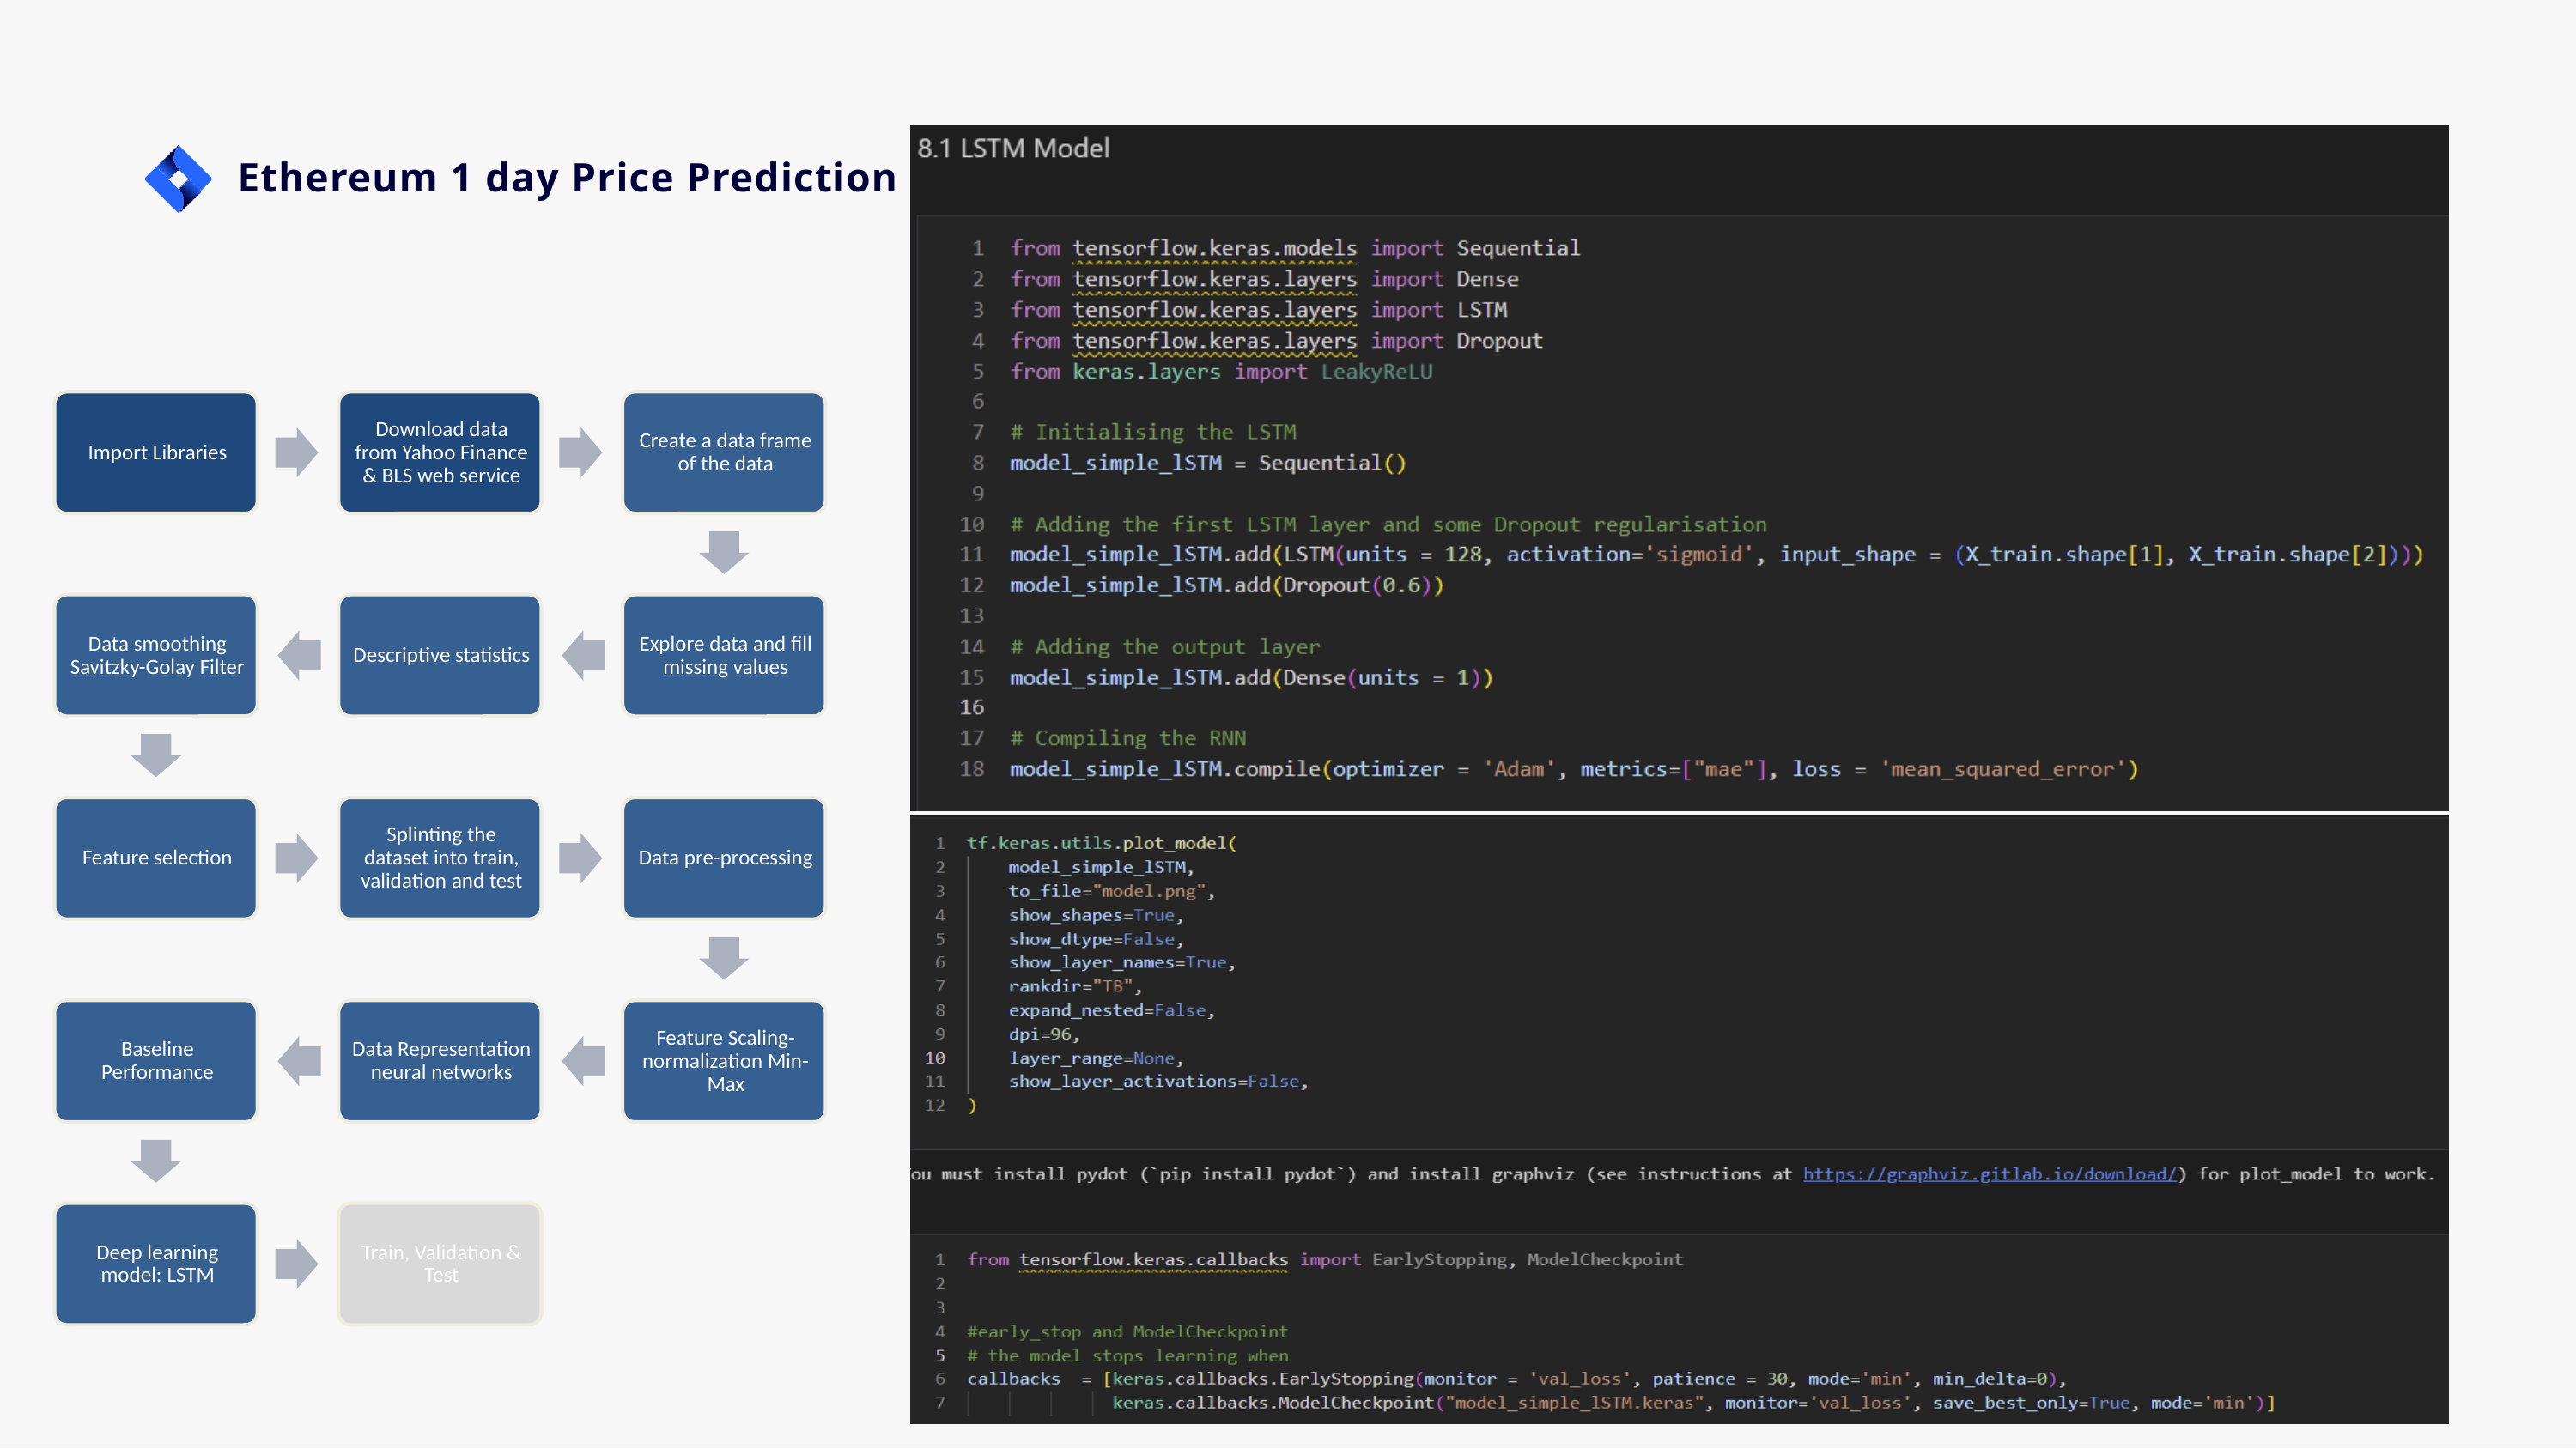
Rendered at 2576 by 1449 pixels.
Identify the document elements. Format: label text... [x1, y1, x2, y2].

text_box Ethereum 1 day Price Prediction [235, 150, 906, 200]
picture [909, 124, 2449, 811]
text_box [0, 391, 907, 1325]
picture [909, 815, 2449, 1425]
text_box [144, 144, 212, 214]
